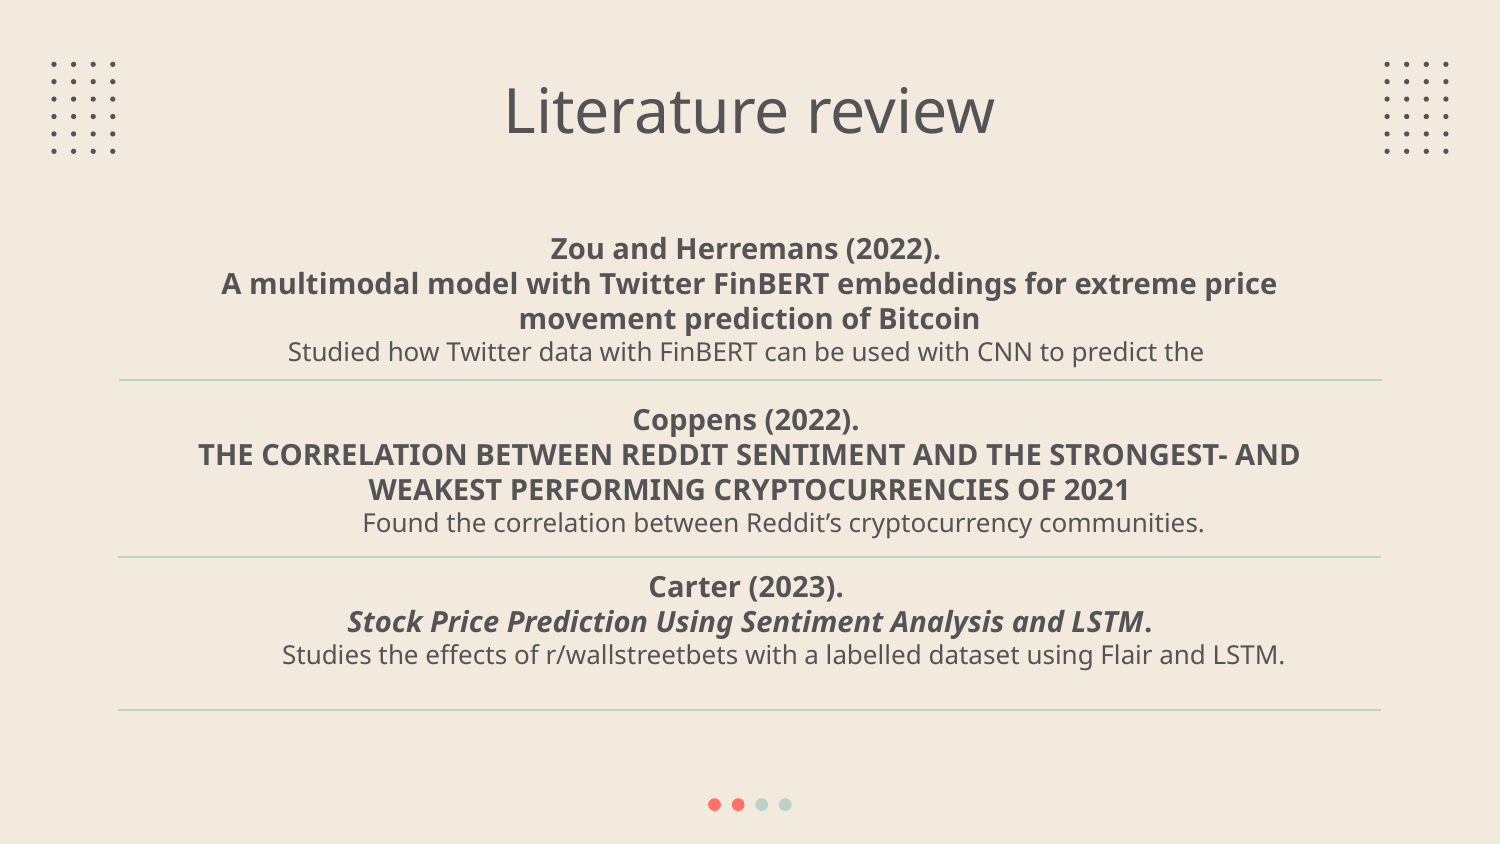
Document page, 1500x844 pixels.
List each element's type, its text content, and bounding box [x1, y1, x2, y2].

list Zou and Herremans (2022). A multimodal model with Twitter FinBERT embeddings for extreme price movement prediction of Bitcoin Studied how Twitter data with FinBERT can be used with CNN to predict the Coppens (2022). THE CORRELATION BETWEEN REDDIT SENTIMENT AND THE STRONGEST- AND WEAKEST PERFORMING CRYPTOCURRENCIES OF 2021 Found the correlation between Reddit’s cryptocurrency communities. Carter (2023). Stock Price Prediction Using Sentiment Analysis and LSTM. Studies the effects of r/wallstreetbets with a labelled dataset using Flair and LSTM. [176, 230, 1324, 379]
title Literature review [51, 60, 1449, 155]
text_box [707, 797, 793, 812]
list Zou and Herremans (2022). A multimodal model with Twitter FinBERT embeddings for extreme price movement prediction of Bitcoin Studied how Twitter data with FinBERT can be used with CNN to predict the Coppens (2022). THE CORRELATION BETWEEN REDDIT SENTIMENT AND THE STRONGEST- AND WEAKEST PERFORMING CRYPTOCURRENCIES OF 2021 Found the correlation between Reddit’s cryptocurrency communities. Carter (2023). Stock Price Prediction Using Sentiment Analysis and LSTM. Studies the effects of r/wallstreetbets with a labelled dataset using Flair and LSTM. [176, 565, 1324, 709]
list Zou and Herremans (2022). A multimodal model with Twitter FinBERT embeddings for extreme price movement prediction of Bitcoin Studied how Twitter data with FinBERT can be used with CNN to predict the Coppens (2022). THE CORRELATION BETWEEN REDDIT SENTIMENT AND THE STRONGEST- AND WEAKEST PERFORMING CRYPTOCURRENCIES OF 2021 Found the correlation between Reddit’s cryptocurrency communities. Carter (2023). Stock Price Prediction Using Sentiment Analysis and LSTM. Studies the effects of r/wallstreetbets with a labelled dataset using Flair and LSTM. [176, 389, 1324, 556]
